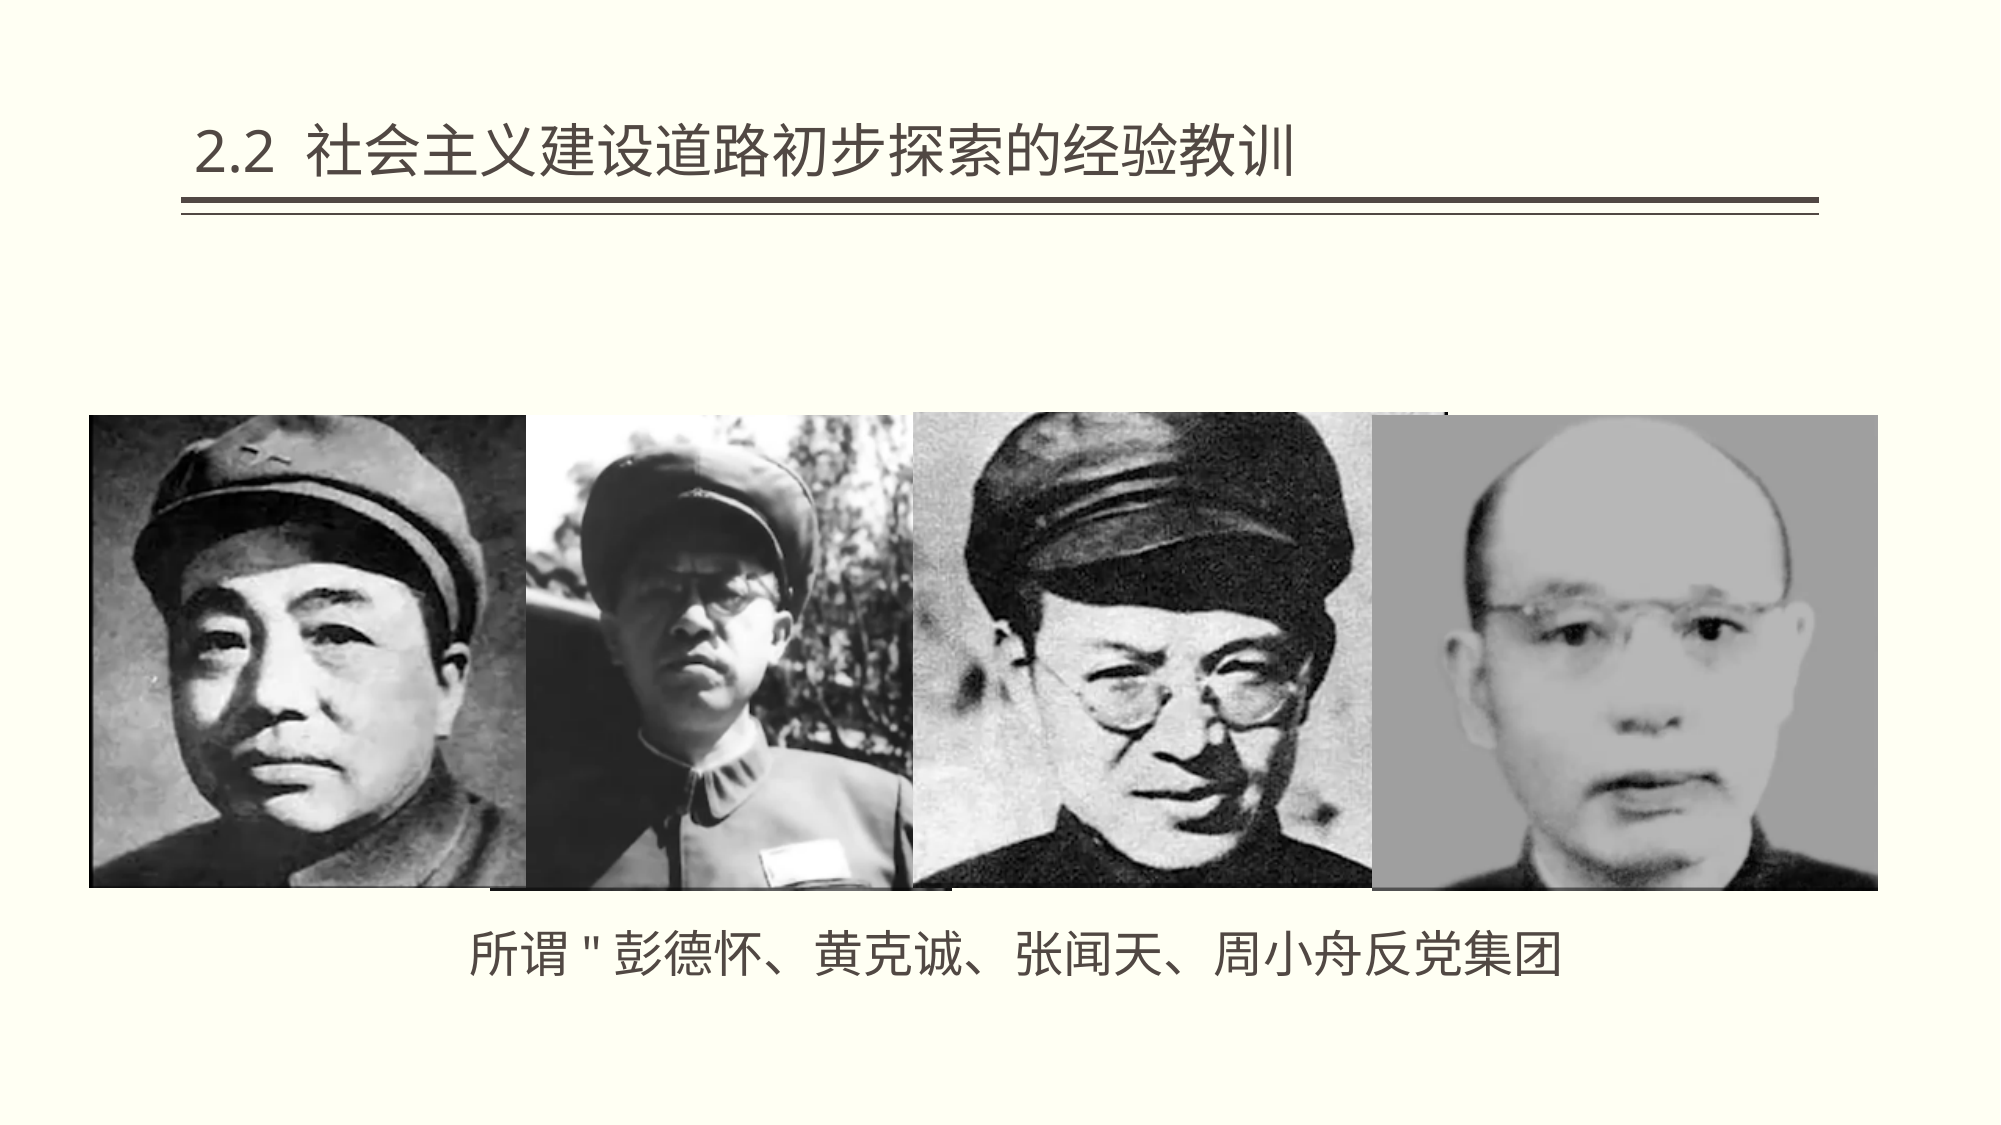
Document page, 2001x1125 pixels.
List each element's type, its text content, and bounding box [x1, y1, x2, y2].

text_box 所谓"彭德怀、黄克诚、张闻天、周小舟反党集团 [408, 896, 1627, 990]
picture [89, 412, 1878, 891]
title 2.2 社会主义建设道路初步探索的经验教训 [178, 12, 1816, 193]
